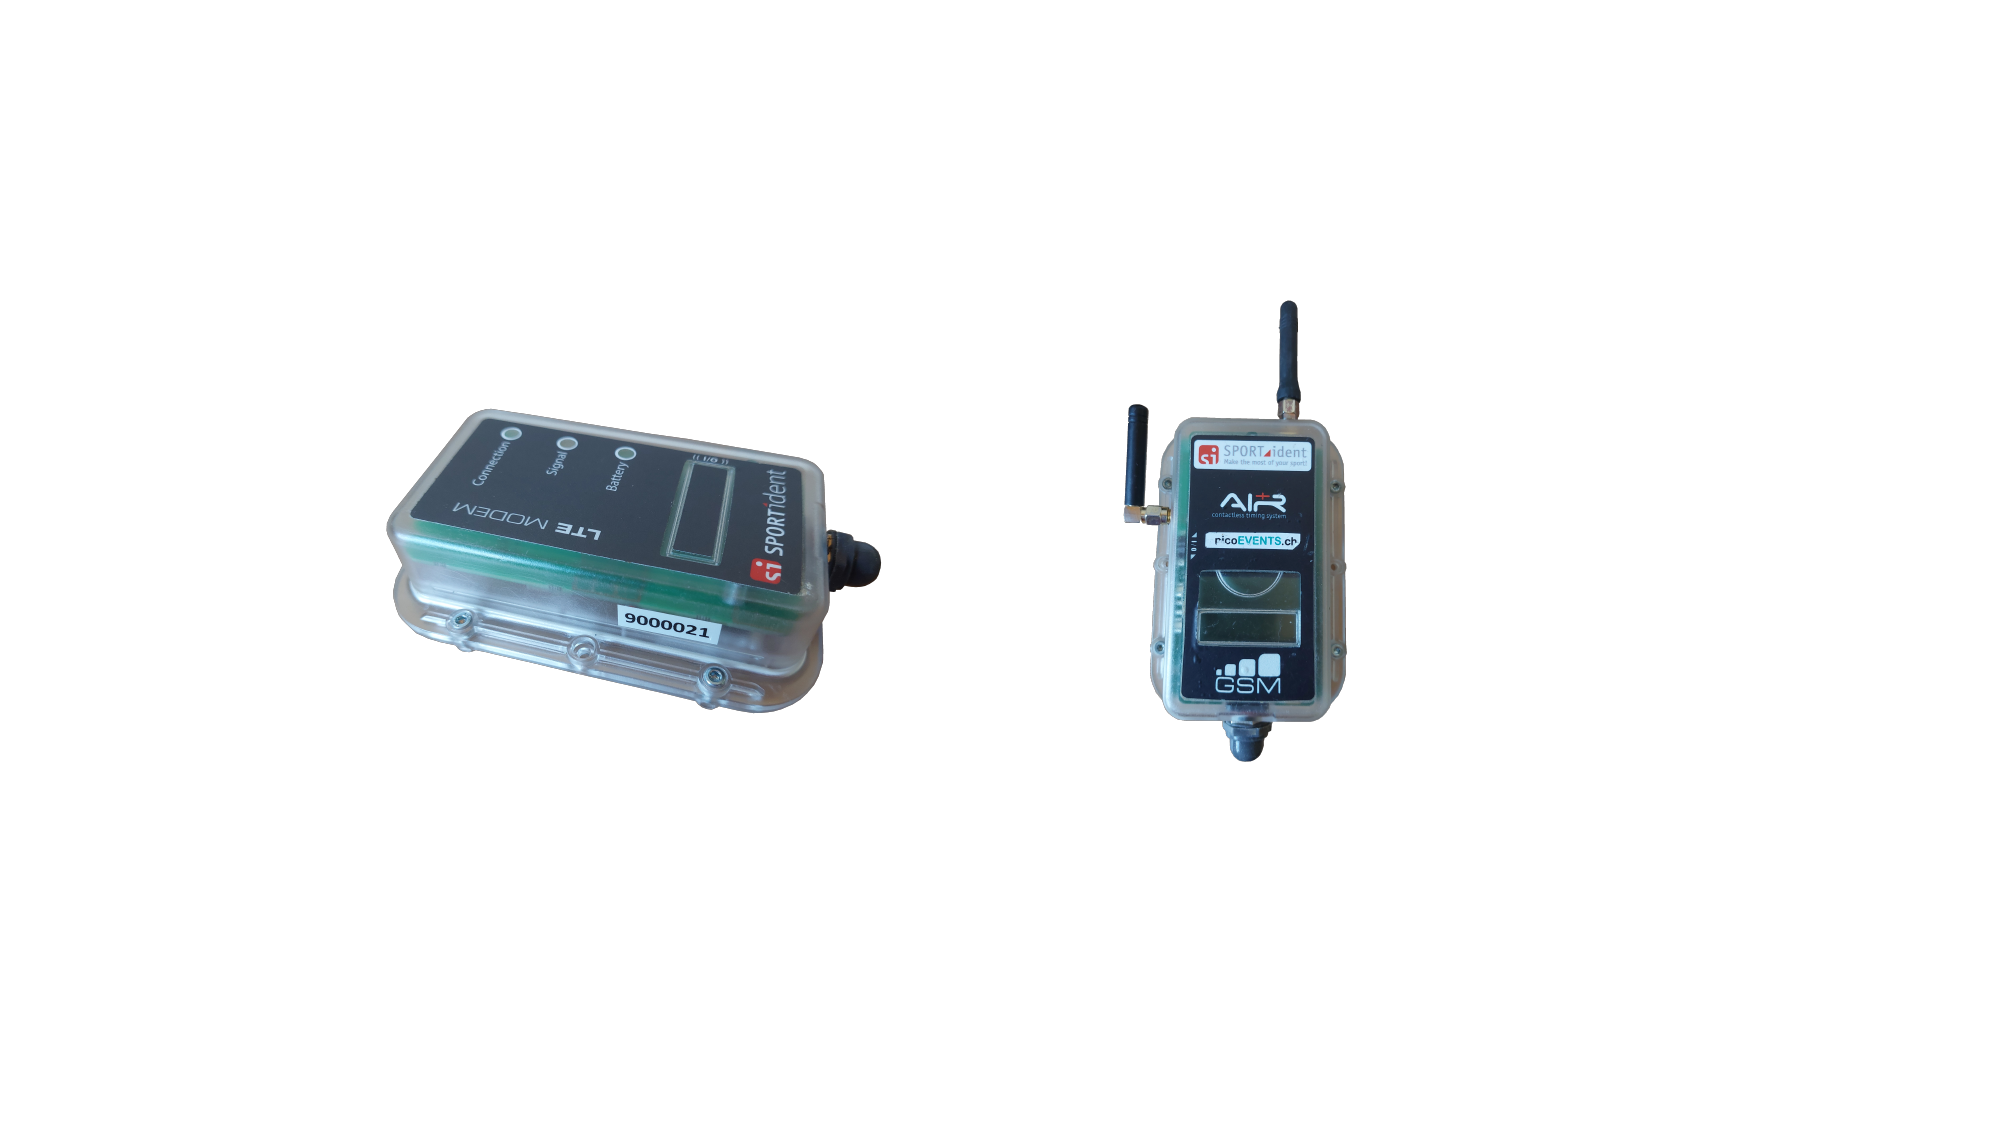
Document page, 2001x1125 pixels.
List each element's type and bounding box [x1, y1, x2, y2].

picture [382, 405, 887, 720]
picture [1120, 295, 1354, 765]
